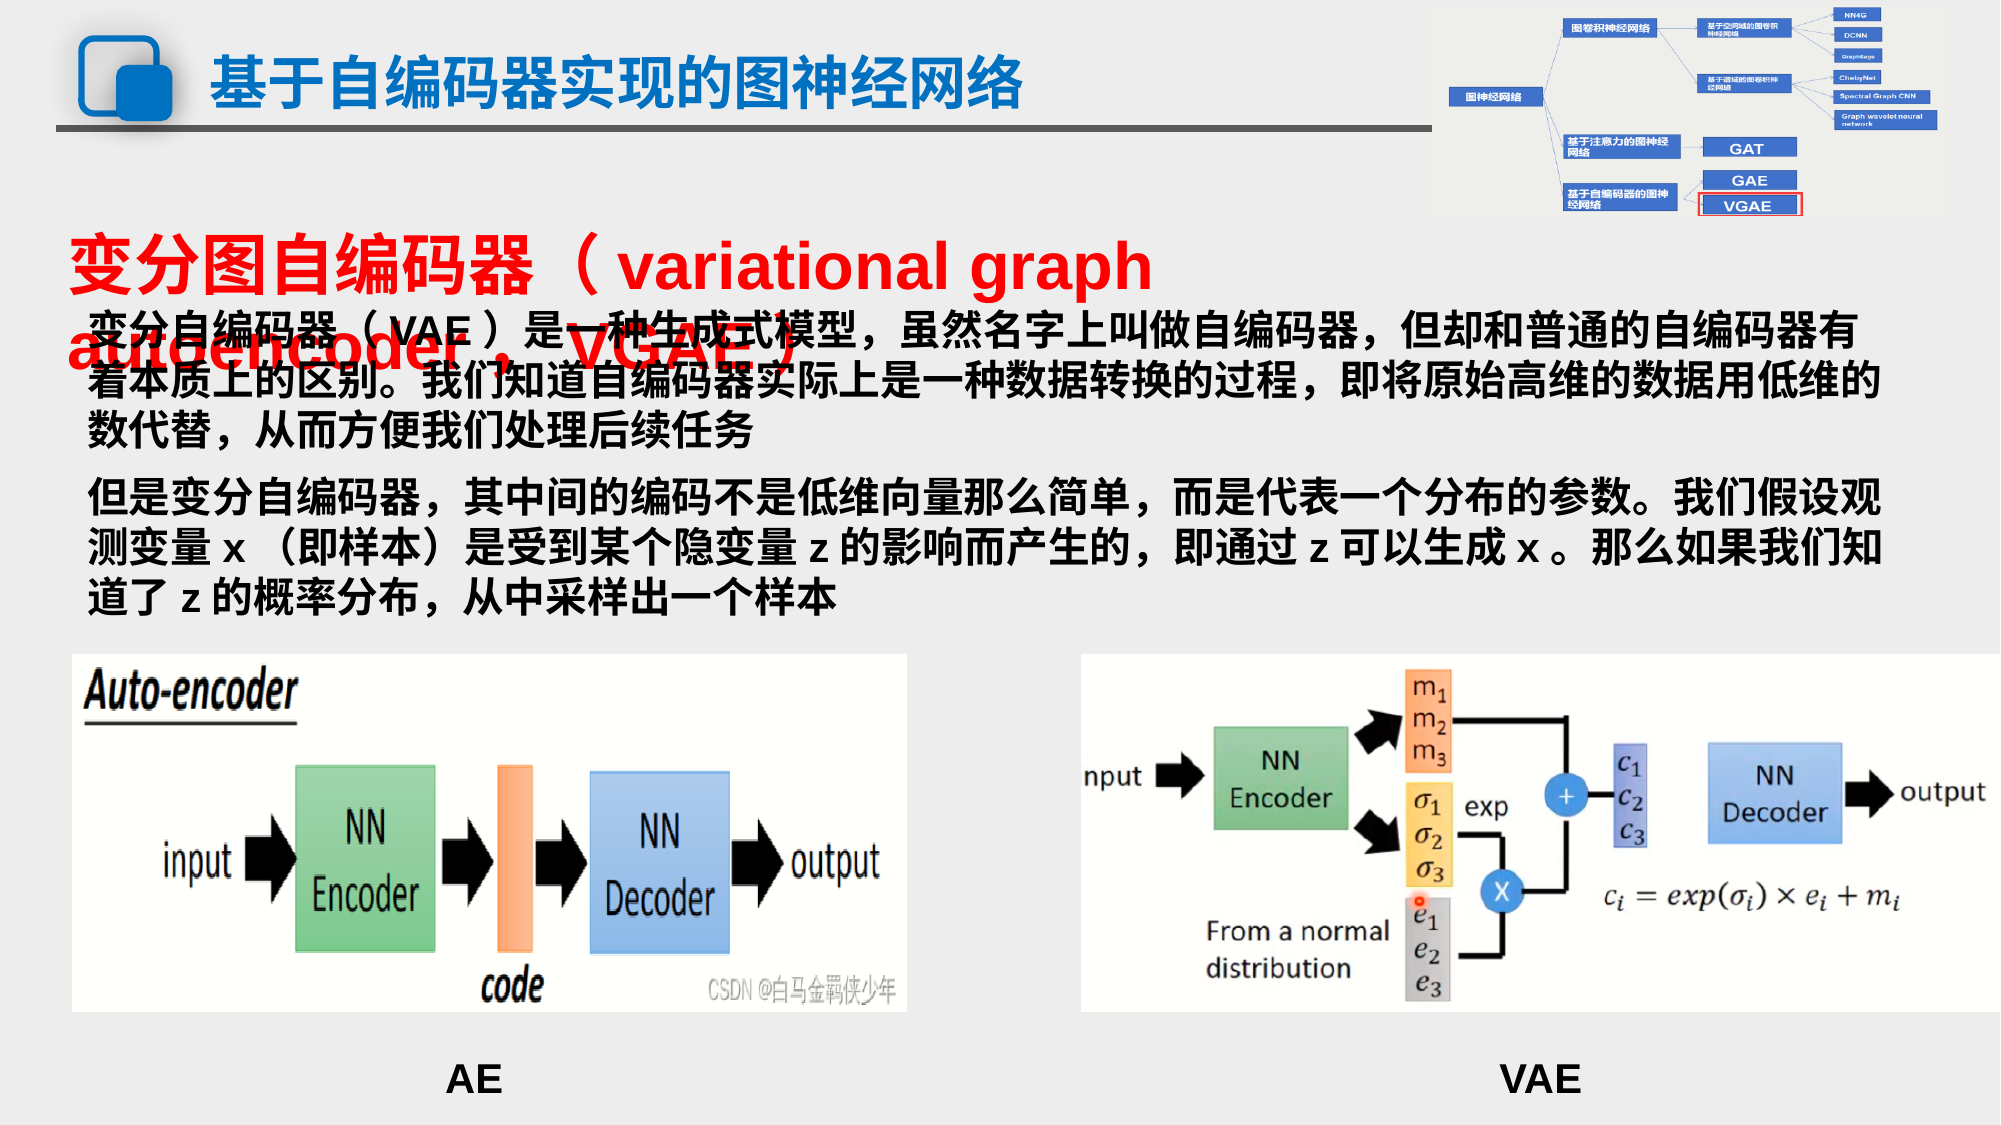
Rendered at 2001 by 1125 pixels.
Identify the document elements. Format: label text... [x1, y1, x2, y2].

title 基于自编码器实现的图神经网络 [194, 48, 1432, 124]
text_box 变分图自编码器（variational graph autoencoder，VGAE） [53, 215, 1867, 391]
picture [1432, 5, 1946, 216]
text_box AE [72, 1044, 876, 1110]
text_box VAE [1138, 1044, 1943, 1110]
picture [1081, 654, 2000, 1012]
text_box 变分自编码器（VAE）是一种生成式模型，虽然名字上叫做自编码器，但却和普通的自编码器有着本质上的区别。我们知道自编码器实际上是一种数据转换的过程，即将原始高维的数据用低维的数代替，从而方便我们处理后续任务 [72, 296, 1905, 462]
picture [72, 654, 907, 1012]
